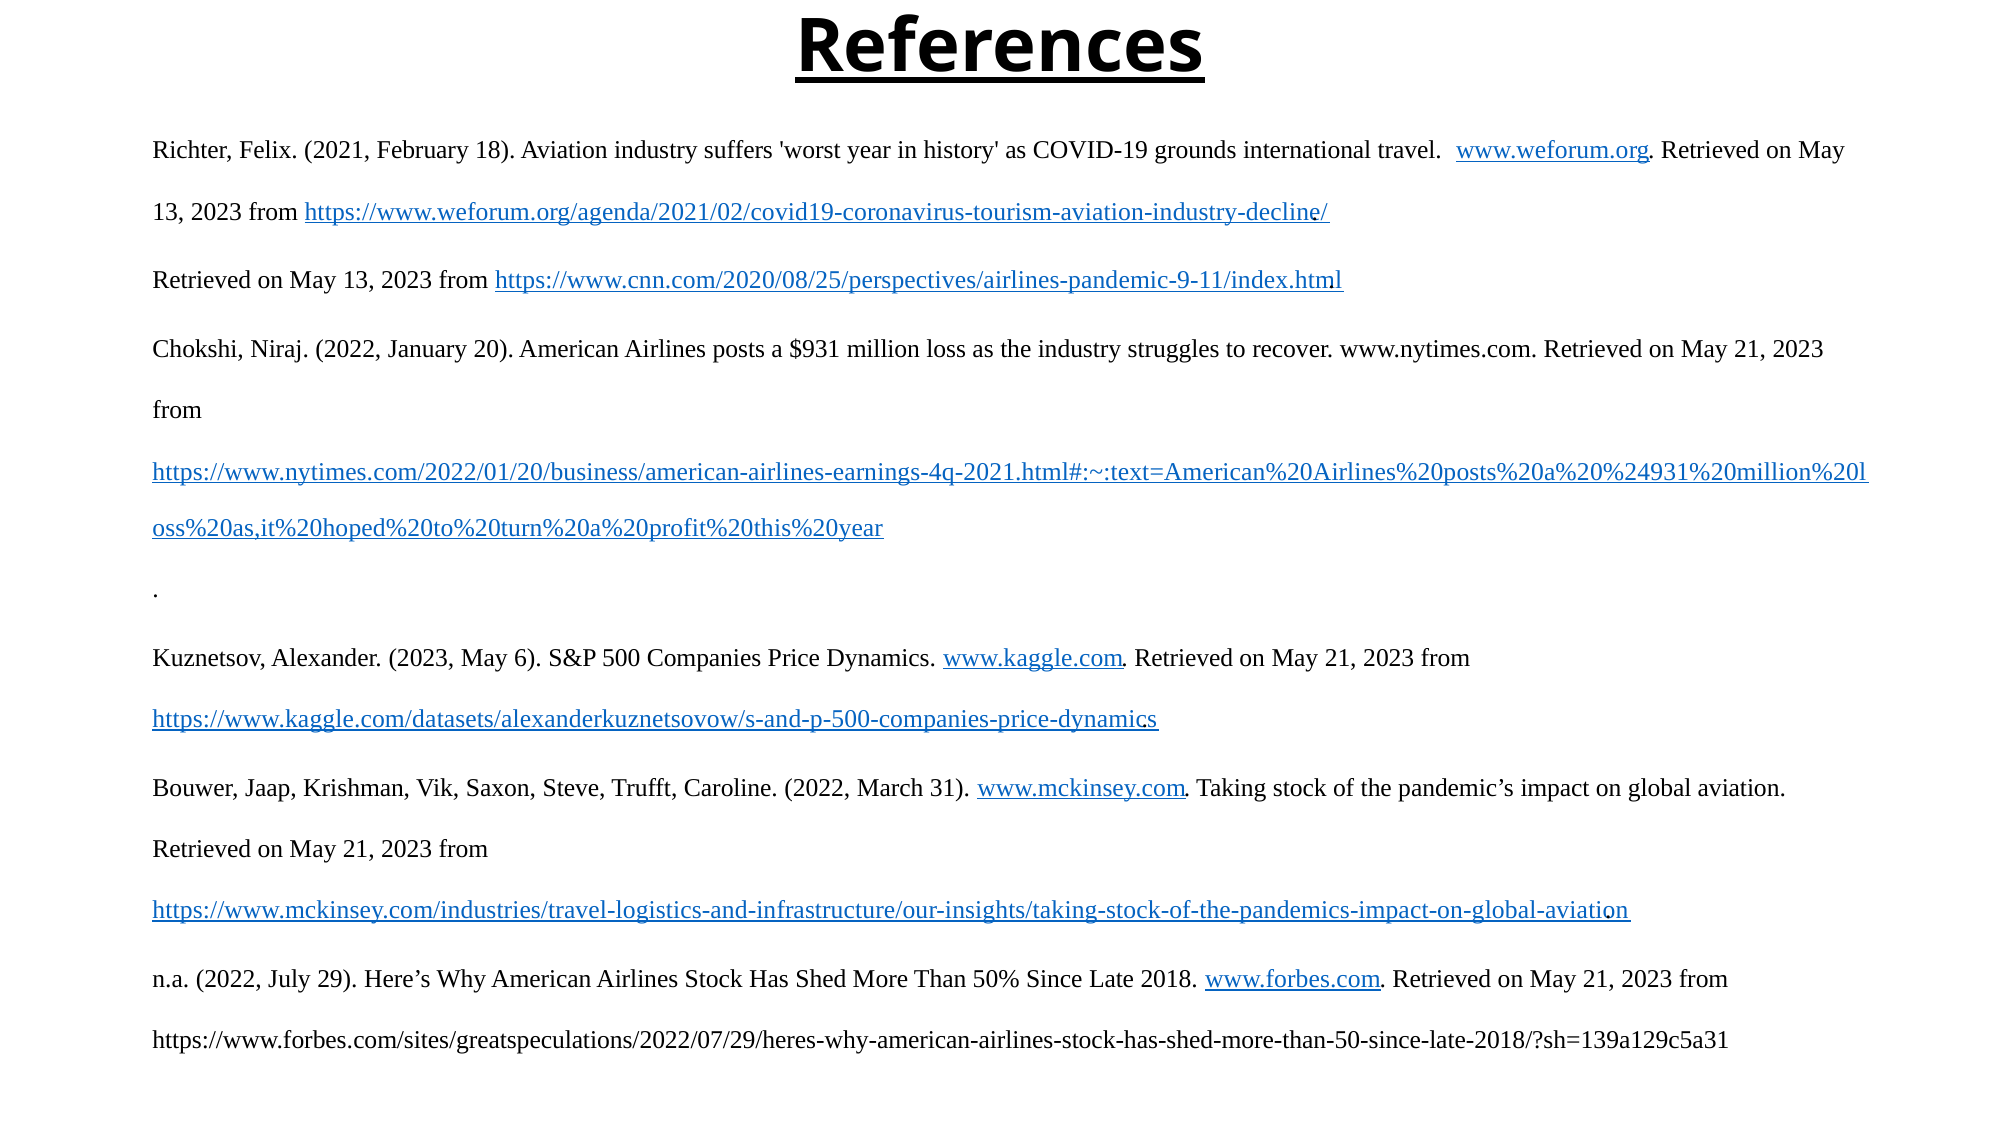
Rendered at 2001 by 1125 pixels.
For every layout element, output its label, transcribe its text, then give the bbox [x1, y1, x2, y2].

title References [137, 0, 1863, 95]
list Richter, Felix. (2021, February 18). Aviation industry suffers 'worst year in history' as COVID-19 grounds international travel. www.weforum.org. Retrieved on May 13, 2023 from https://www.weforum.org/agenda/2021/02/covid19-coronavirus-tourism-aviation-industry-decline/. Retrieved on May 13, 2023 from https://www.cnn.com/2020/08/25/perspectives/airlines-pandemic-9-11/index.html. Chokshi, Niraj. (2022, January 20). American Airlines posts a $931 million loss as the industry struggles to recover. www.nytimes.com. Retrieved on May 21, 2023 from https://www.nytimes.com/2022/01/20/business/american-airlines-earnings-4q-2021.html#:~:text=American%20Airlines%20posts%20a%20%24931%20million%20loss%20as,it%20hoped%20to%20turn%20a%20profit%20this%20year. Kuznetsov, Alexander. (2023, May 6). S&P 500 Companies Price Dynamics. www.kaggle.com. Retrieved on May 21, 2023 from https://www.kaggle.com/datasets/alexanderkuznetsovow/s-and-p-500-companies-price-dynamics. Bouwer, Jaap, Krishman, Vik, Saxon, Steve, Trufft, Caroline. (2022, March 31). www.mckinsey.com. Taking stock of the pandemic’s impact on global aviation. Retrieved on May 21, 2023 from https://www.mckinsey.com/industries/travel-logistics-and-infrastructure/our-insights/taking-stock-of-the-pandemics-impact-on-global-aviation. n.a. (2022, July 29). Here’s Why American Airlines Stock Has Shed More Than 50% Since Late 2018. www.forbes.com. Retrieved on May 21, 2023 from https://www.forbes.com/sites/greatspeculations/2022/07/29/heres-why-american-airlines-stock-has-shed-more-than-50-since-late-2018/?sh=139a129c5a31 [137, 95, 1863, 1014]
